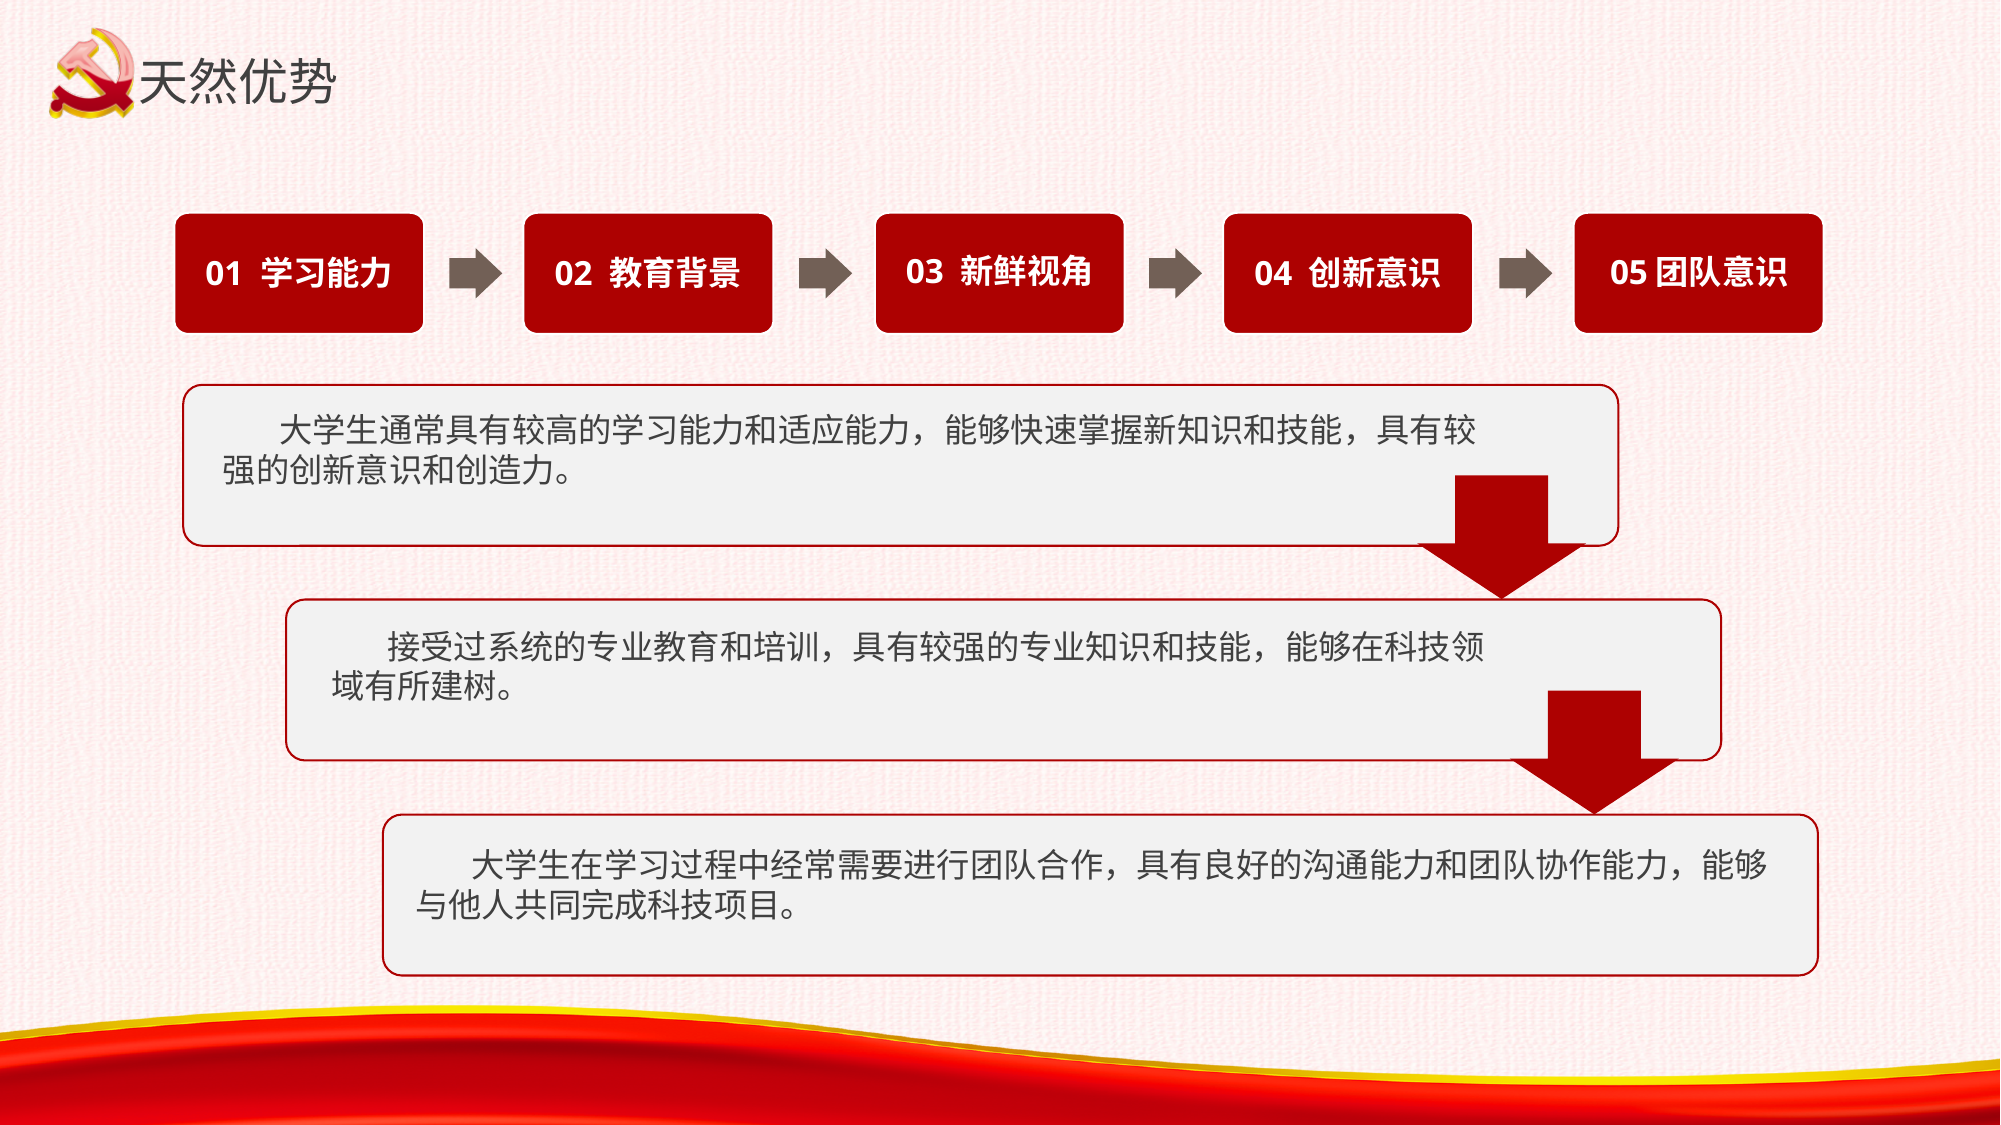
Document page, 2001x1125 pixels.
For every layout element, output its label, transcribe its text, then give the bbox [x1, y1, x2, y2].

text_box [286, 599, 1722, 761]
text_box 天然优势 [169, 46, 903, 116]
picture [0, 0, 2001, 1125]
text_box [382, 814, 1818, 976]
text_box [1511, 761, 1678, 814]
text_box [1419, 546, 1585, 599]
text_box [174, 212, 1824, 334]
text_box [183, 384, 1619, 546]
